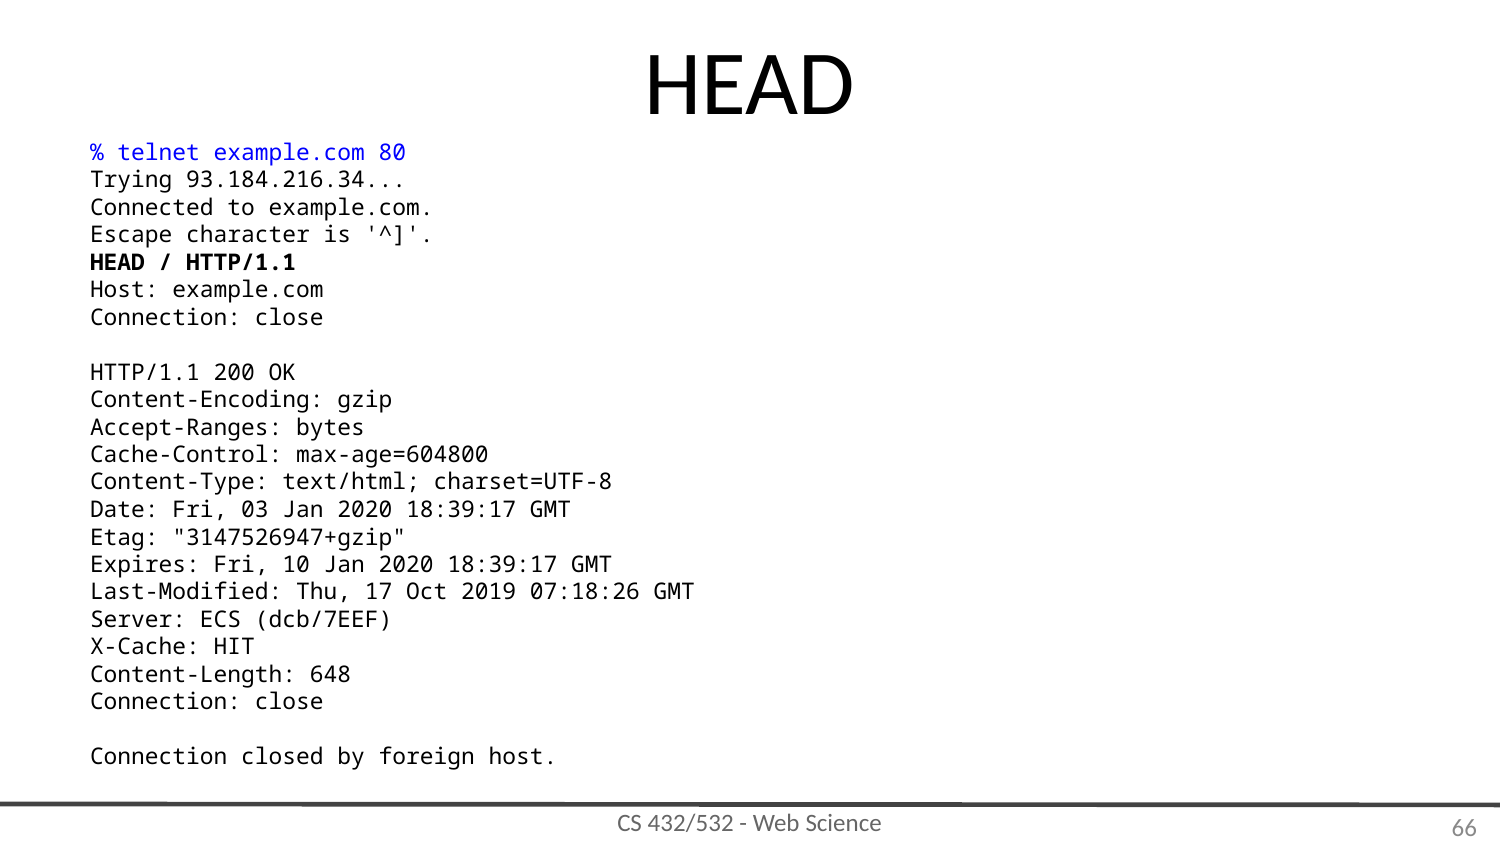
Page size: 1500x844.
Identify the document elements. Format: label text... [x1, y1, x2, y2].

title HEAD [75, 25, 1425, 131]
text_box % telnet example.com 80 Trying 93.184.216.34... Connected to example.com. Escape character is '^]'. HEAD / HTTP/1.1 Host: example.com Connection: close HTTP/1.1 200 OK Content-Encoding: gzip Accept-Ranges: bytes Cache-Control: max-age=604800 Content-Type: text/html; charset=UTF-8 Date: Fri, 03 Jan 2020 18:39:17 GMT Etag: "3147526947+gzip" Expires: Fri, 10 Jan 2020 18:39:17 GMT Last-Modified: Thu, 17 Oct 2019 07:18:26 GMT Server: ECS (dcb/7EEF) X-Cache: HIT Content-Length: 648 Connection: close Connection closed by foreign host. [75, 130, 1096, 799]
slide_number ‹#› [1142, 810, 1493, 844]
